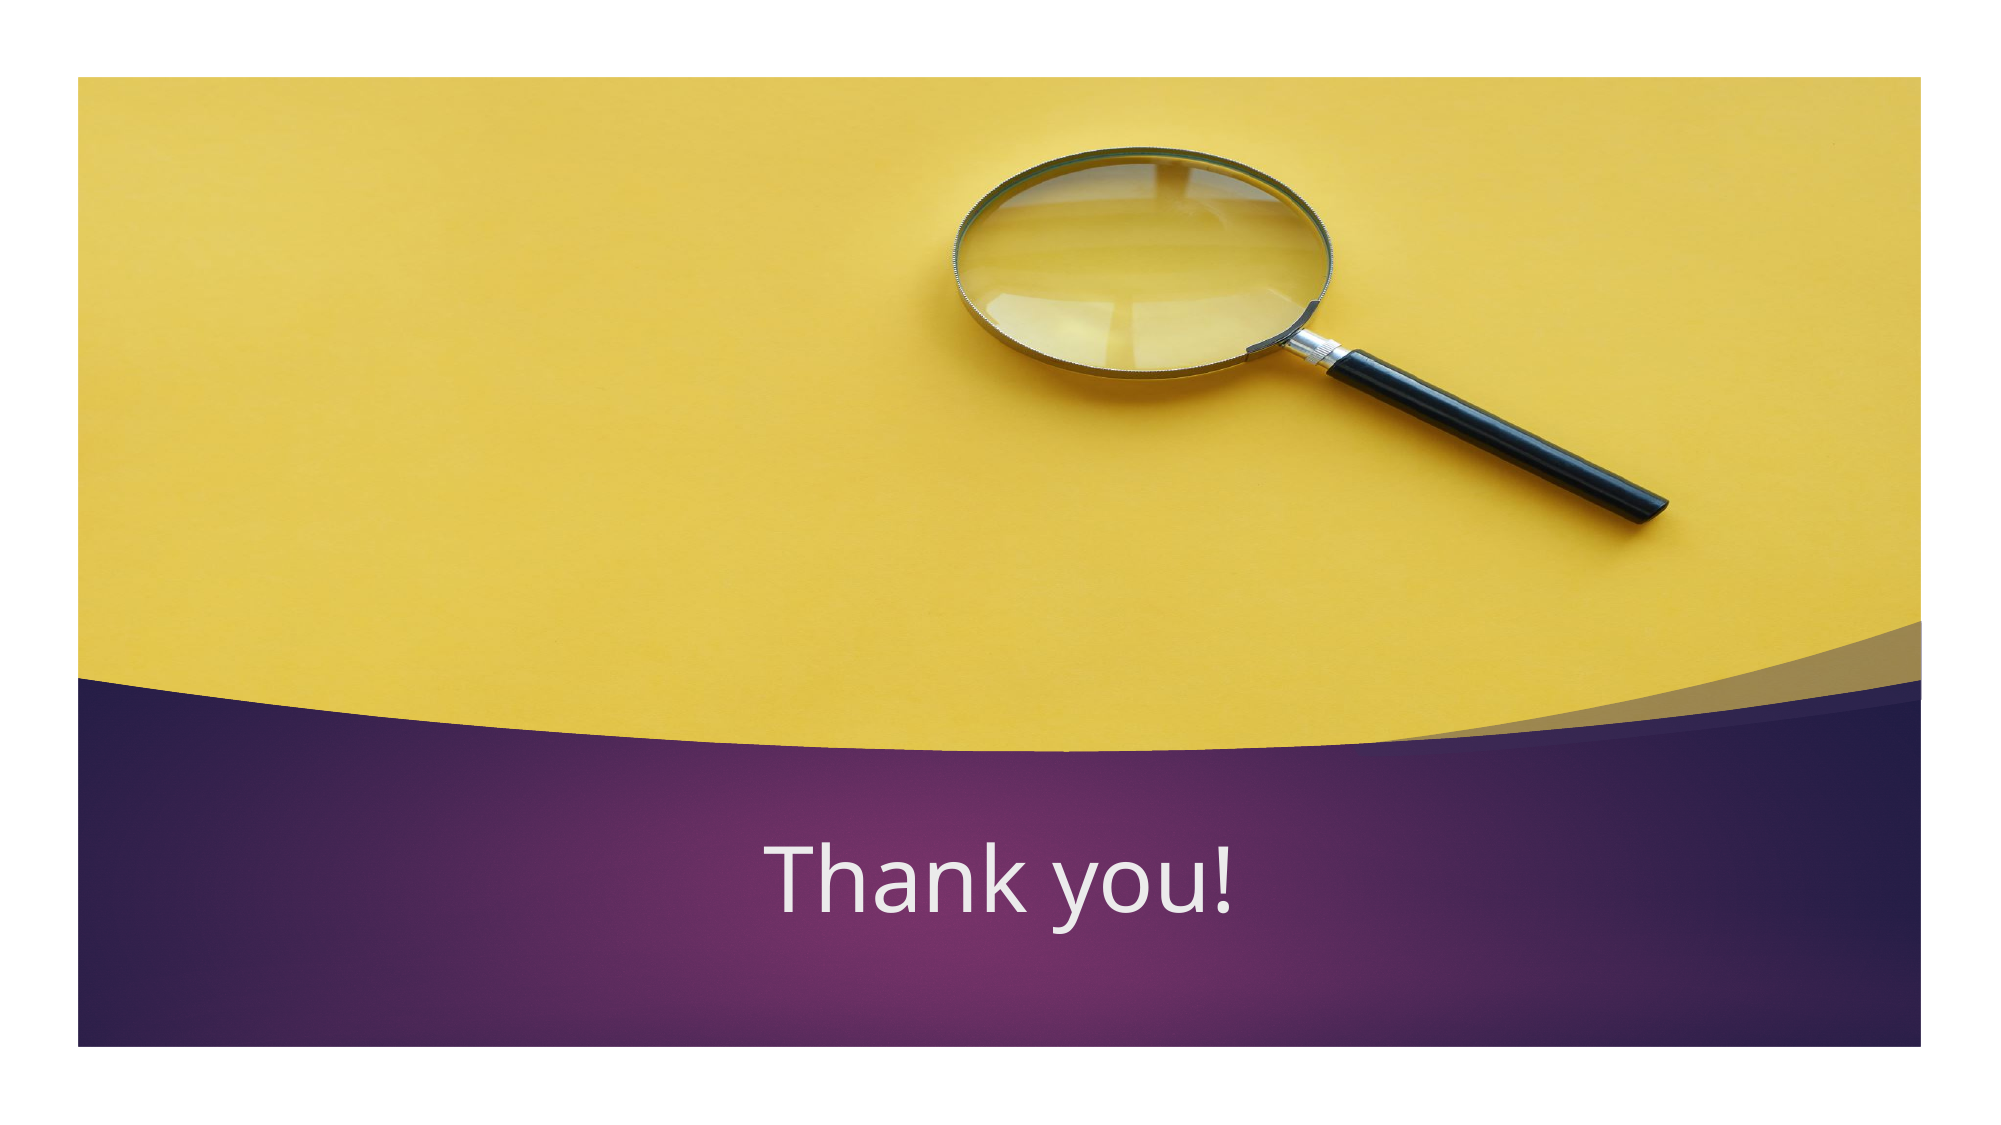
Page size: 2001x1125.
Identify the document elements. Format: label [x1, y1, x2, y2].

text_box [0, 835, 2000, 1125]
picture [0, 0, 2000, 824]
